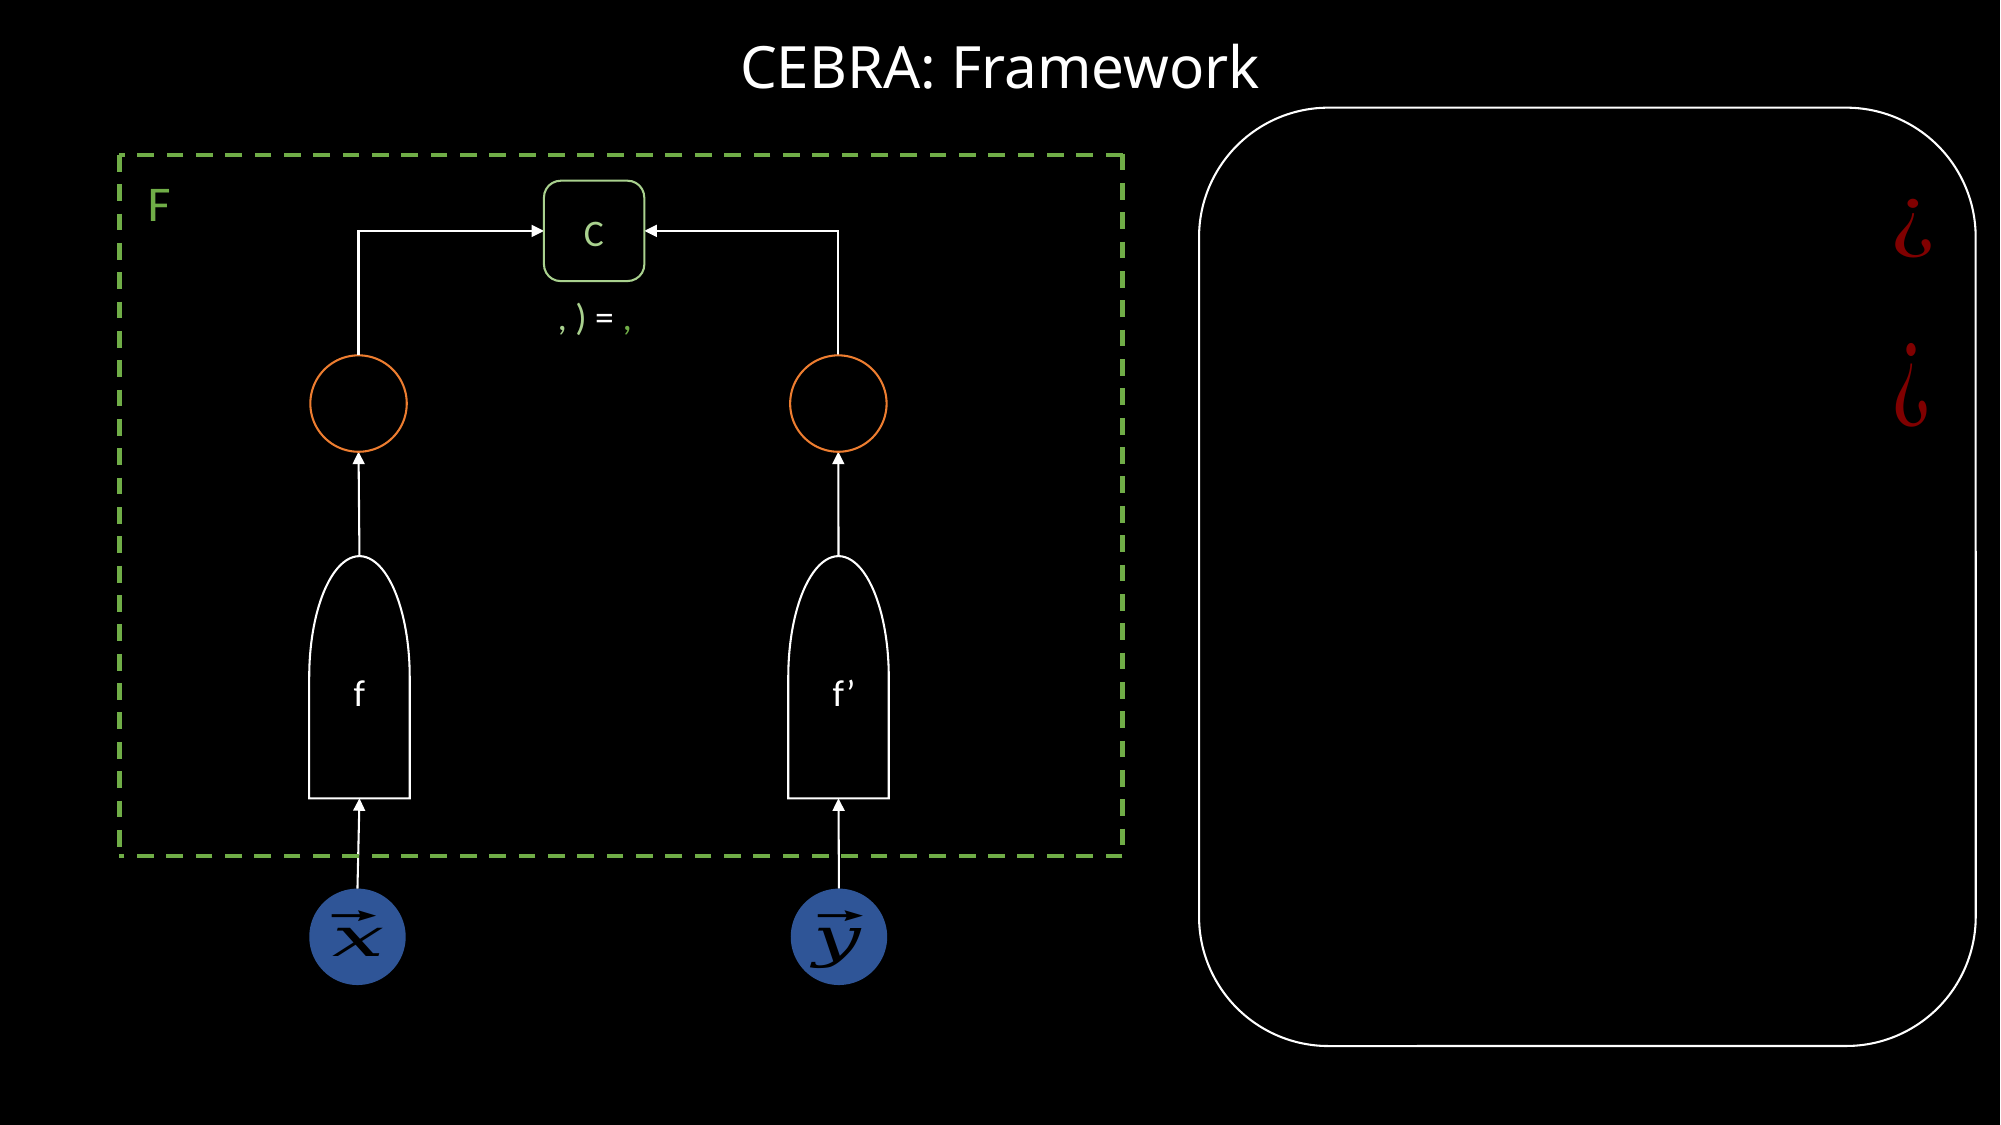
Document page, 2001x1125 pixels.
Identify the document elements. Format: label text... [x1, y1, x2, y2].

text_box [1198, 106, 1977, 1048]
text_box CEBRA: Framework [725, 22, 1275, 108]
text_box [790, 888, 888, 986]
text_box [309, 888, 406, 986]
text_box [119, 153, 1123, 858]
